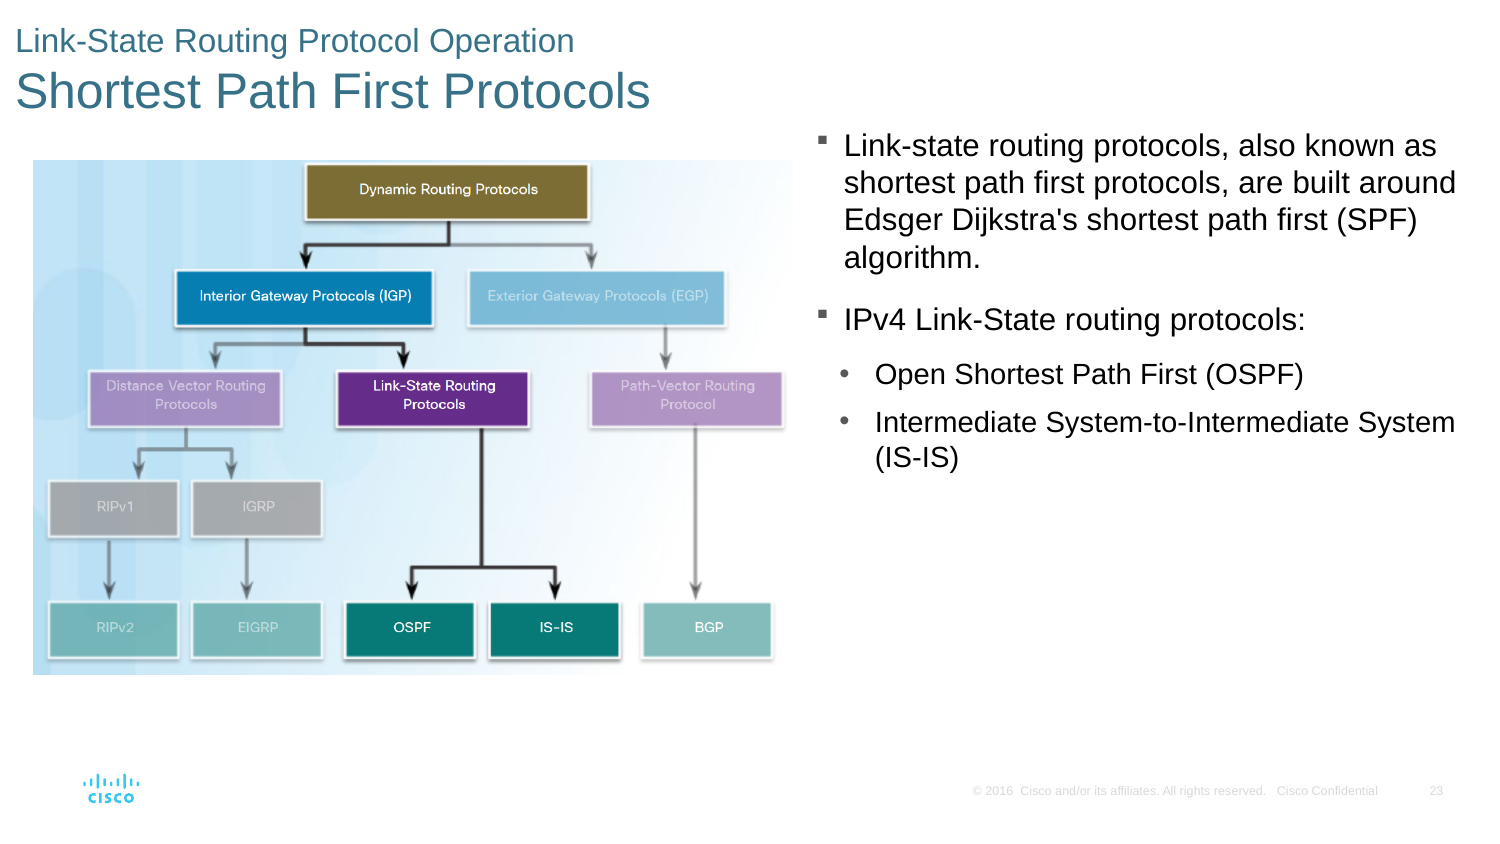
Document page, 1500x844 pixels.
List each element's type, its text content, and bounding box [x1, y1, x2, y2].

picture [33, 160, 793, 675]
title Link-State Routing Protocol Operation Shortest Path First Protocols [0, 6, 1500, 131]
list Link-state routing protocols, also known as shortest path first protocols, are built around Edsger Dijkstra's shortest path first (SPF) algorithm. IPv4 Link-State routing protocols: Open Shortest Path First (OSPF) Intermediate System-to-Intermediate System (IS-IS) [800, 131, 1500, 800]
